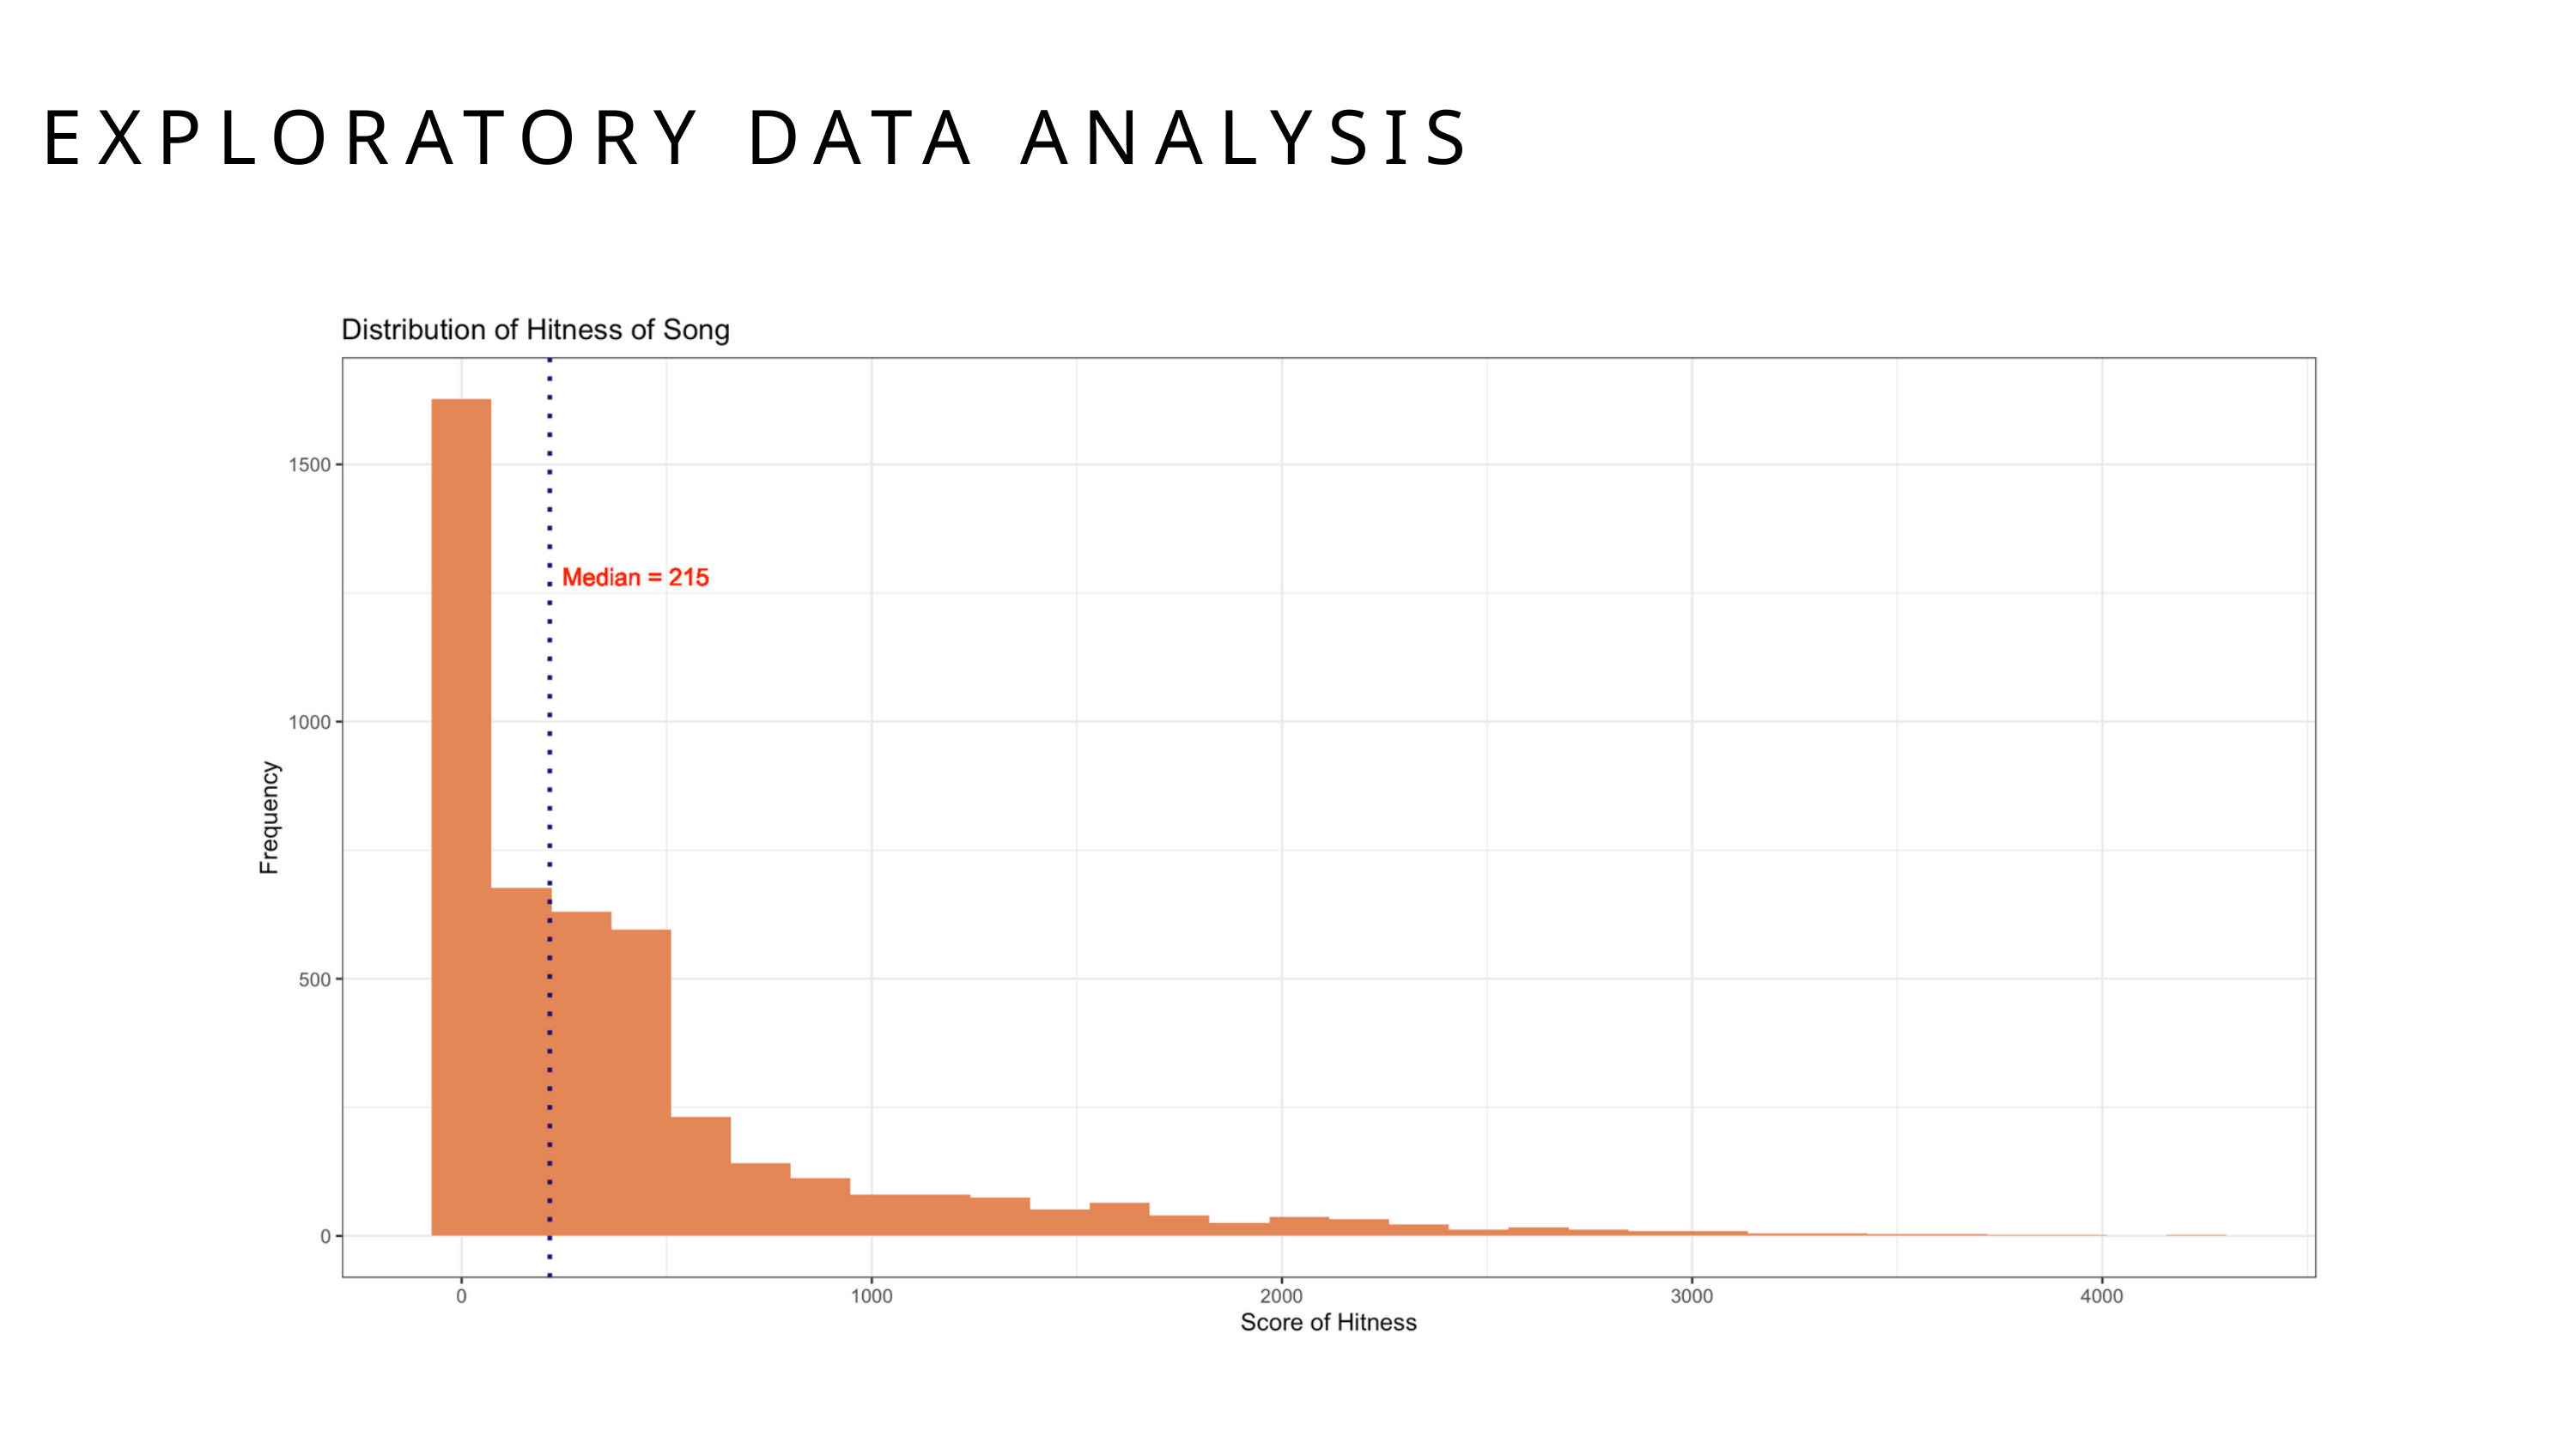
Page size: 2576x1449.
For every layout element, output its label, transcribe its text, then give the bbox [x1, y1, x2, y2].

text_box EXPLORATORY DATA ANALYSIS [40, 73, 1626, 179]
picture [248, 307, 2328, 1348]
